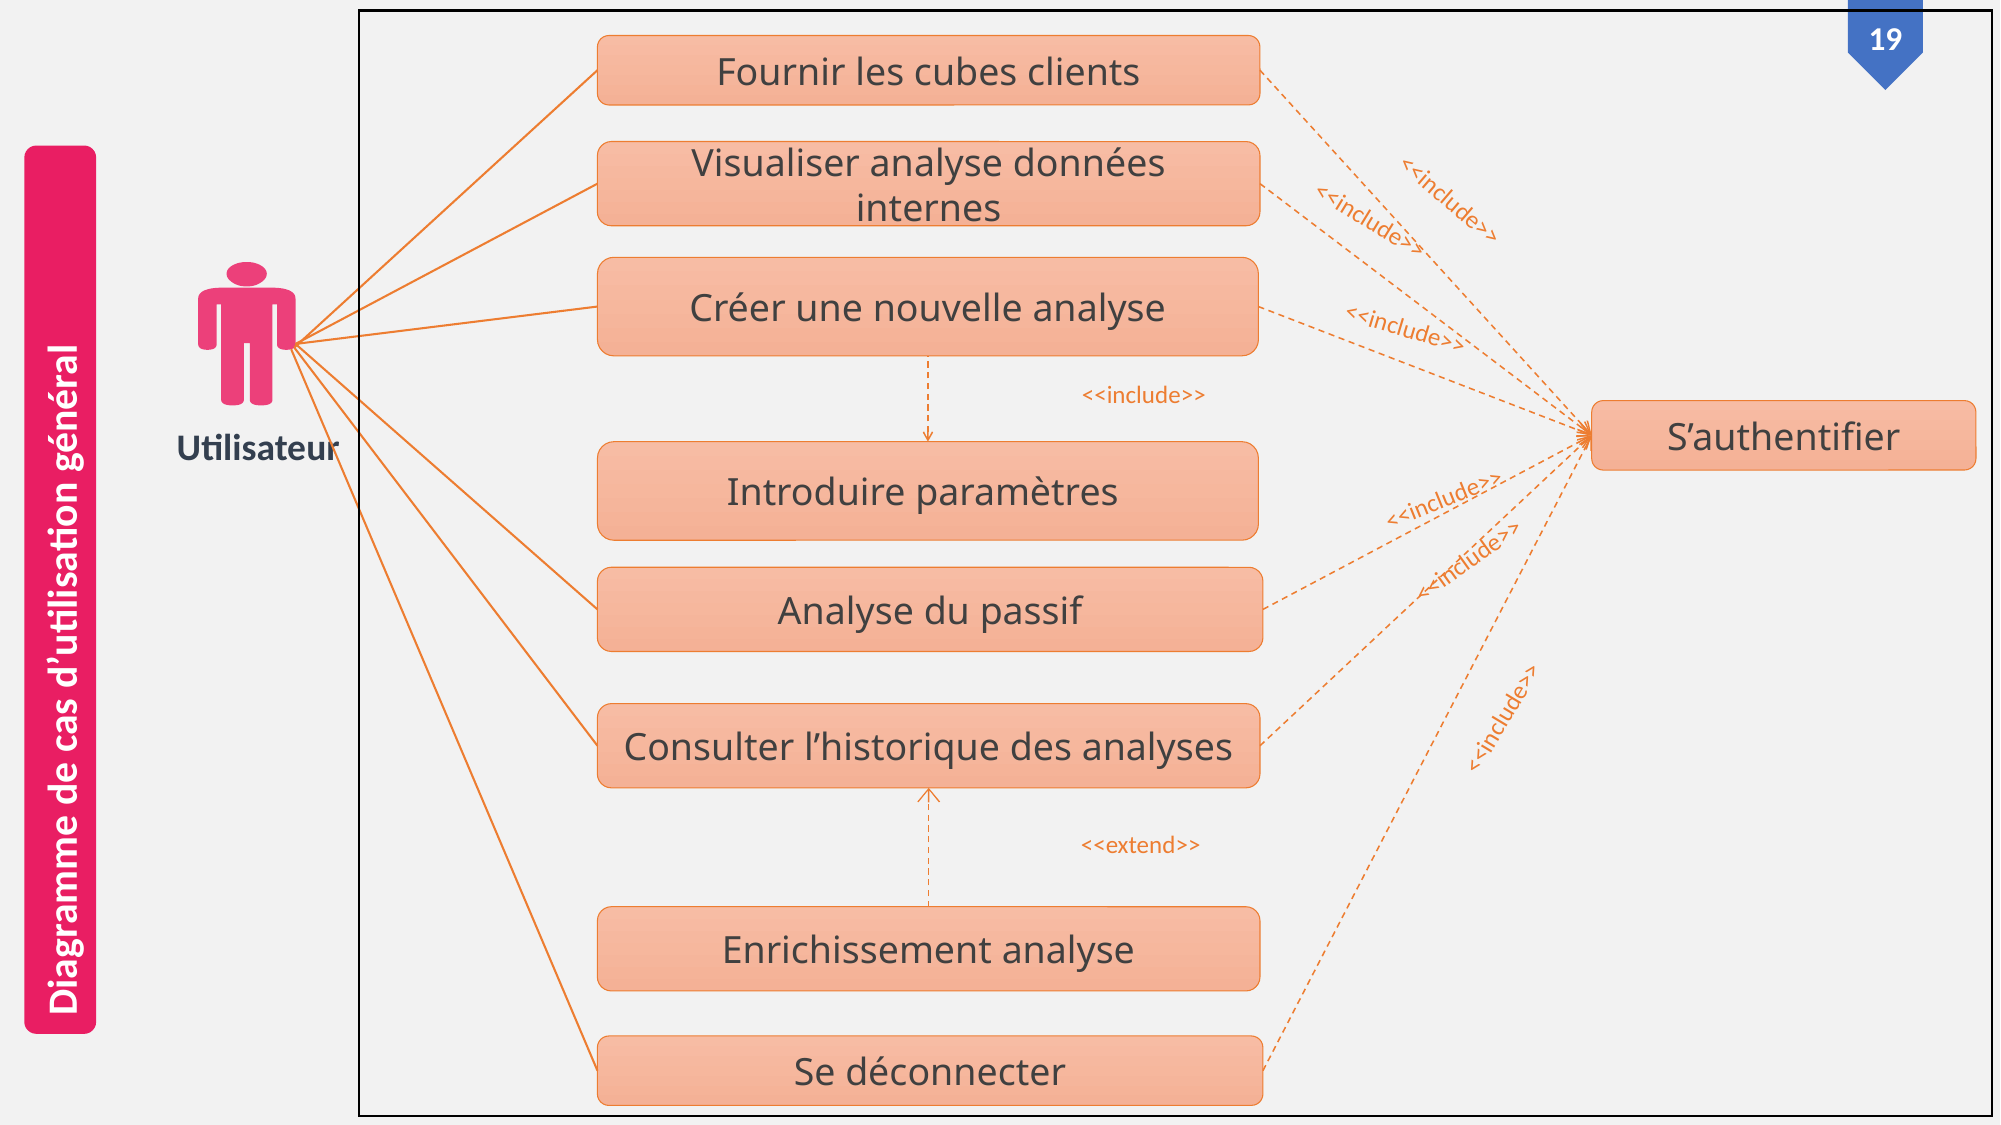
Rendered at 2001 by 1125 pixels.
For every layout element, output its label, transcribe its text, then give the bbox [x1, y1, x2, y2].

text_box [291, 349, 598, 1071]
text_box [1260, 183, 1592, 304]
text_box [295, 343, 598, 347]
text_box Diagramme de cas d’utilisation général [24, 145, 97, 1034]
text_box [294, 70, 598, 347]
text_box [928, 787, 1217, 907]
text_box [295, 306, 598, 343]
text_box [927, 355, 1222, 442]
text_box [358, 9, 1993, 1117]
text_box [1262, 435, 1592, 1071]
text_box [161, 261, 294, 477]
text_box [1258, 304, 1592, 436]
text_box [295, 183, 598, 306]
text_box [1260, 70, 1592, 183]
